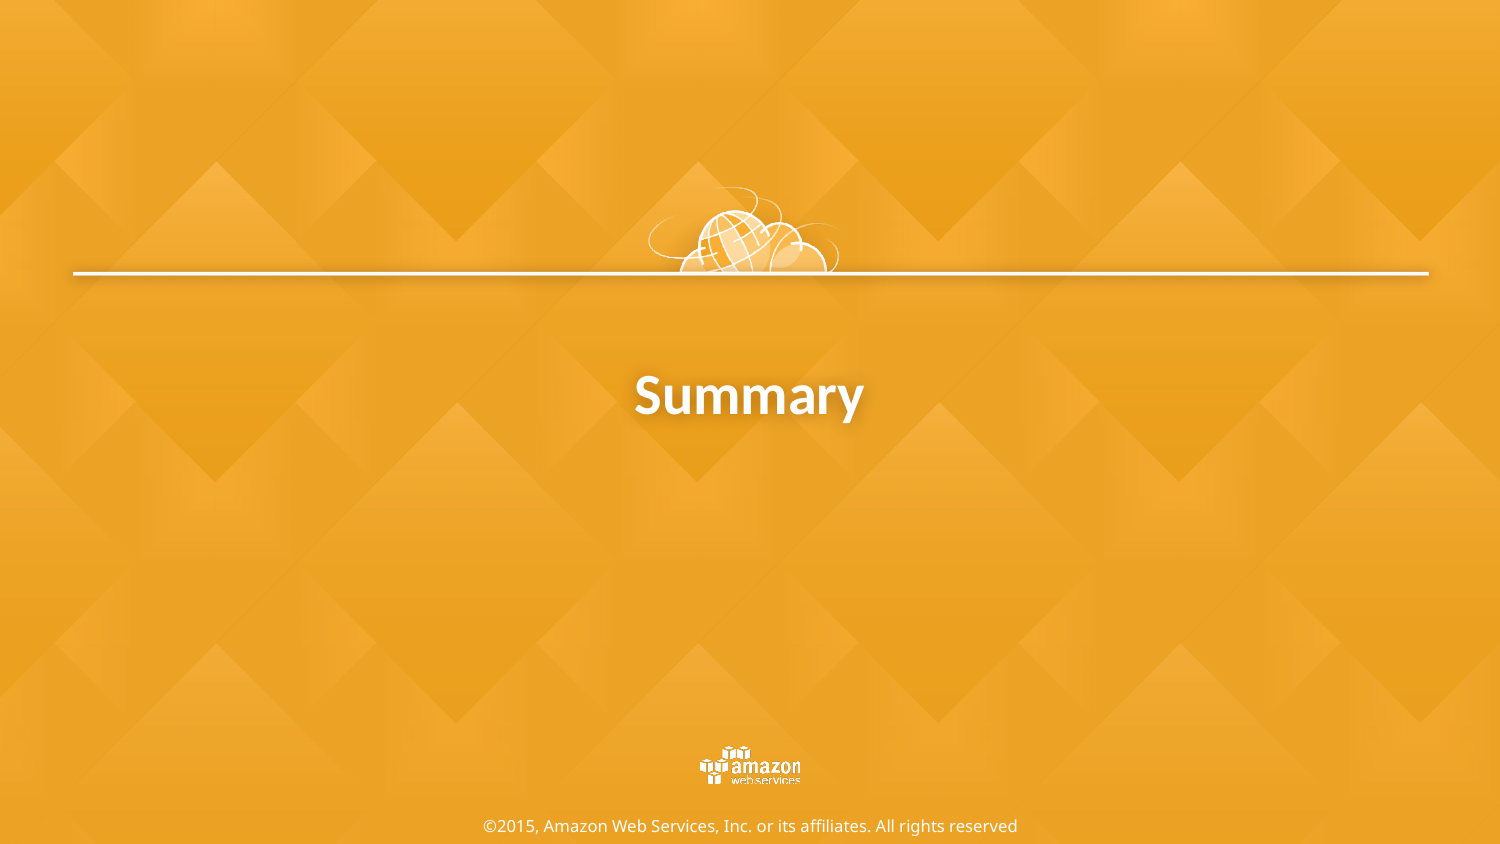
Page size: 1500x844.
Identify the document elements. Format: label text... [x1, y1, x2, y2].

picture [0, 0, 1500, 844]
text_box ©2015, Amazon Web Services, Inc. or its affiliates. All rights reserved [1, 808, 1500, 843]
title Summary [112, 307, 1388, 476]
